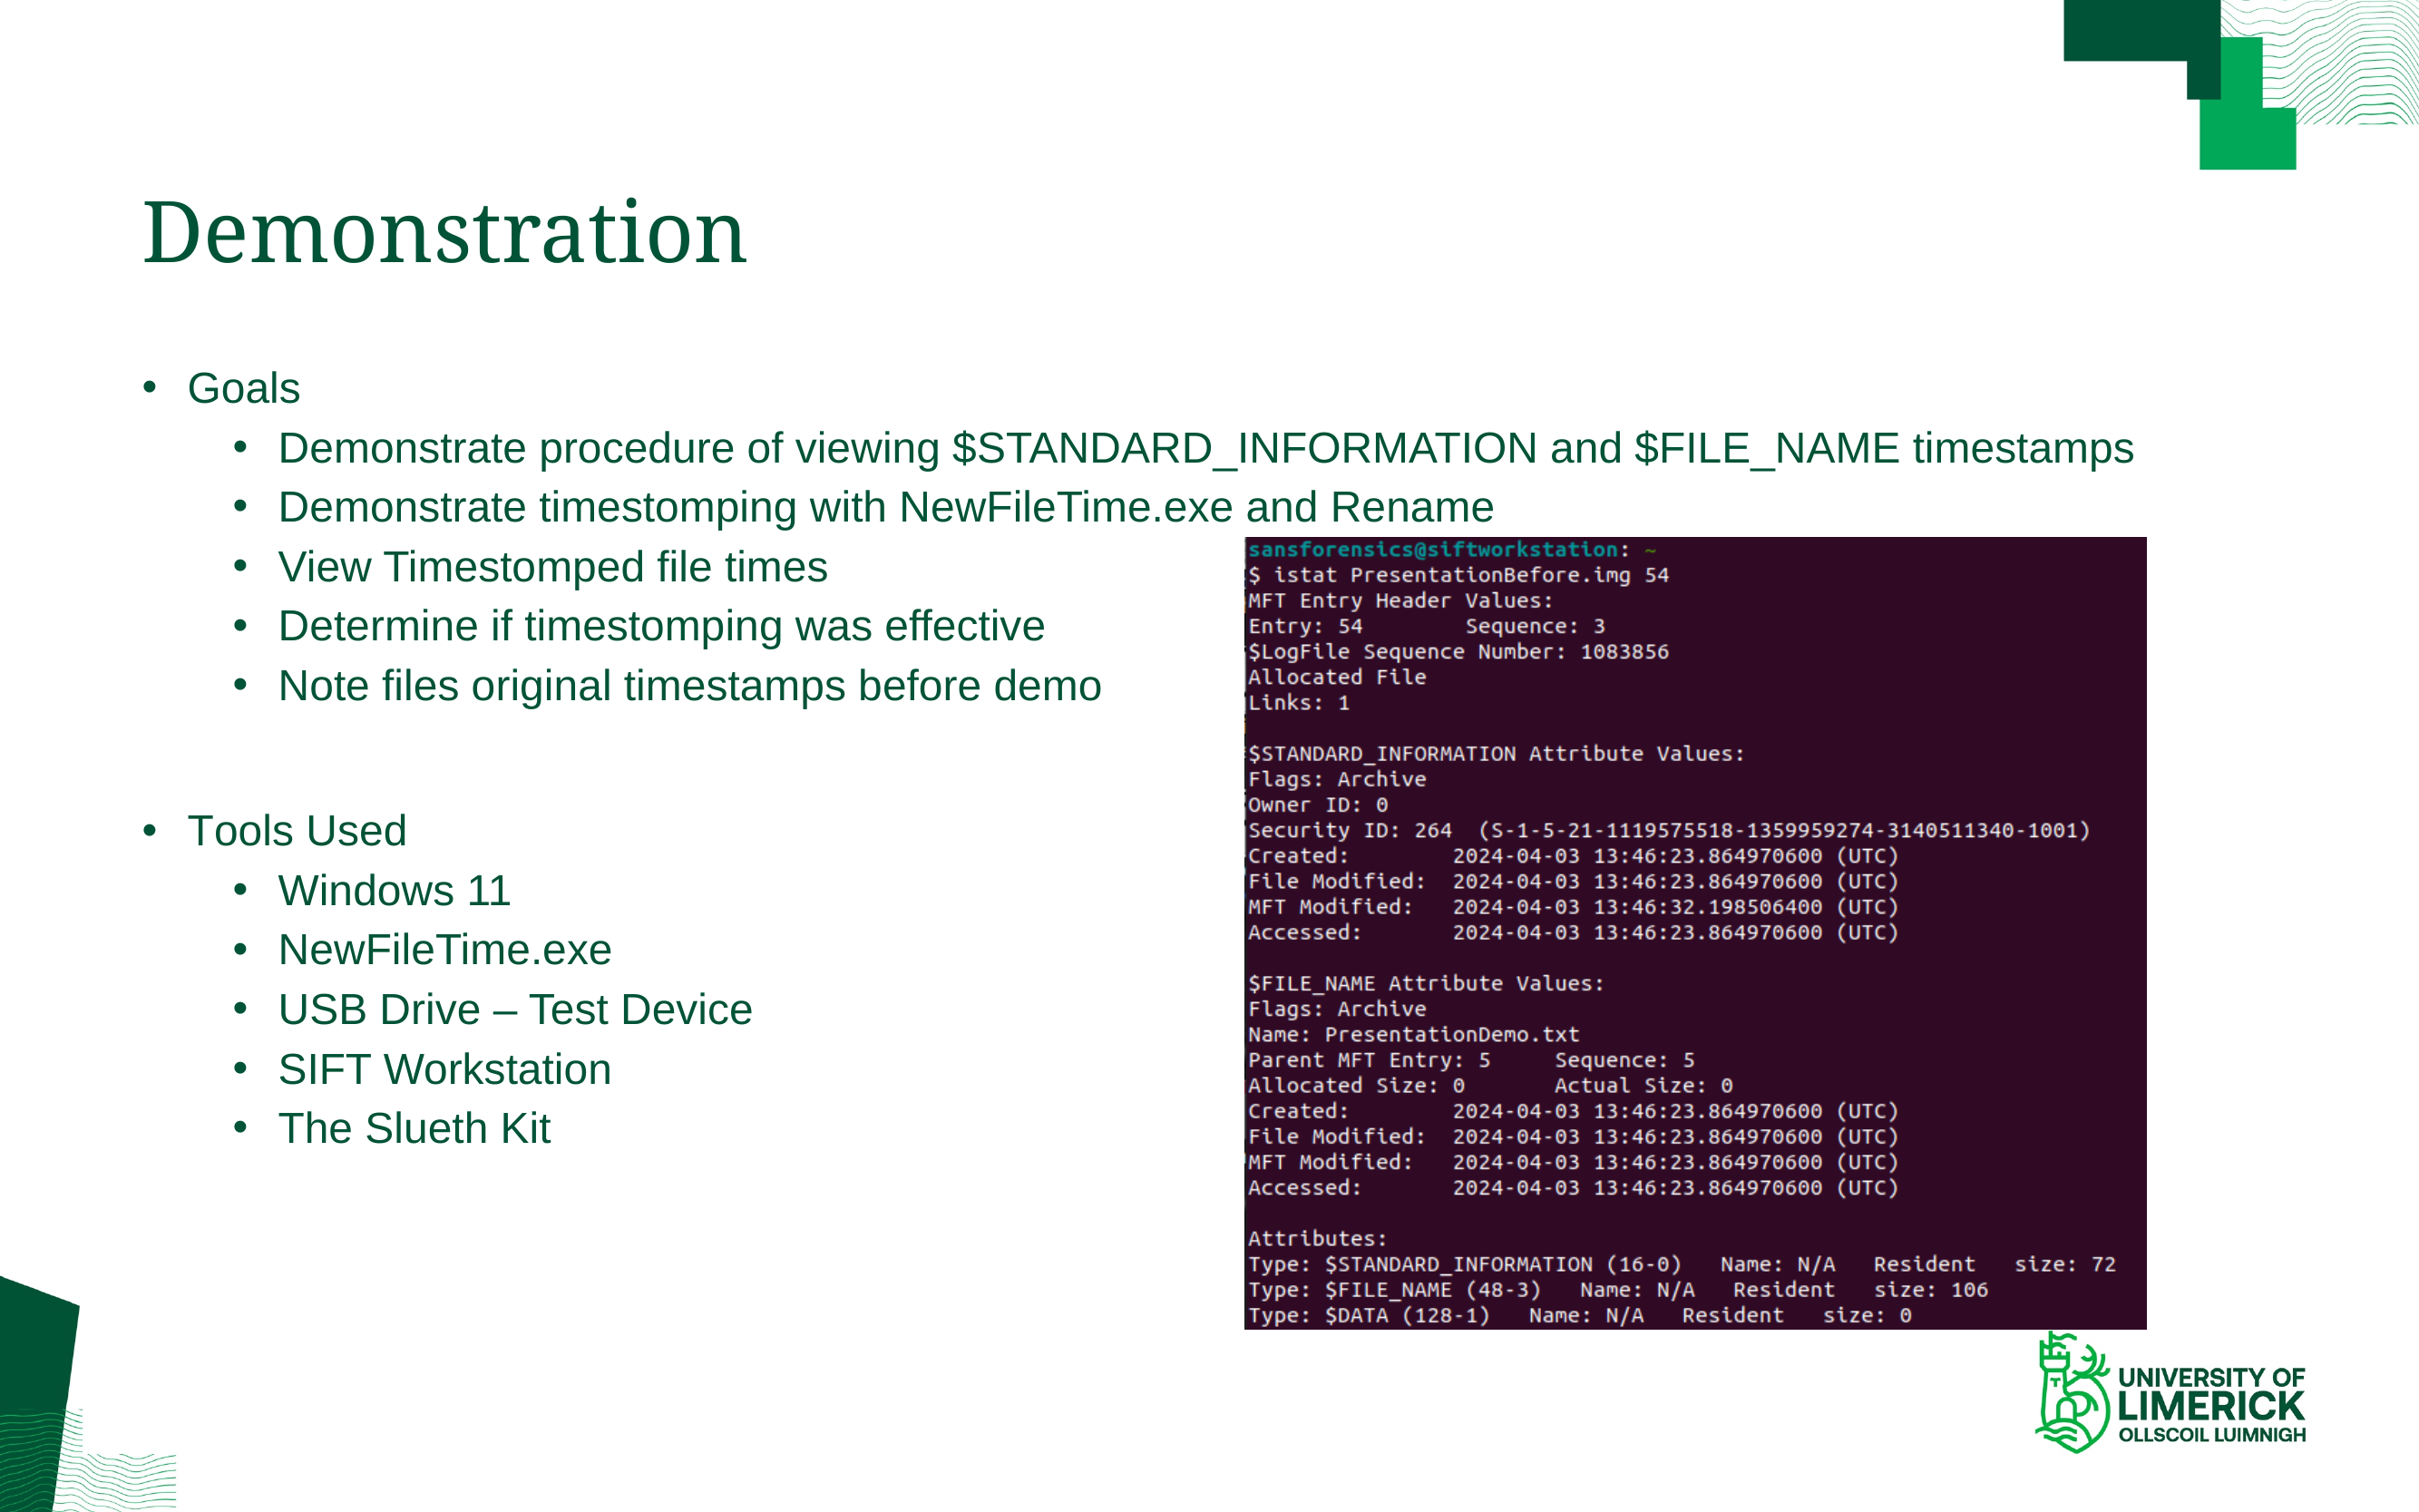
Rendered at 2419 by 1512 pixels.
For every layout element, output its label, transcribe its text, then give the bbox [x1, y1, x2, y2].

list Goals Demonstrate procedure of viewing $STANDARD_INFORMATION and $FILE_NAME timestamps Demonstrate timestomping with NewFileTime.exe and Rename View Timestomped file times Determine if timestomping was effective Note files original timestamps before demo Tools Used Windows 11 NewFileTime.exe USB Drive – Test Device SIFT Workstation The Slueth Kit [128, 358, 2215, 1274]
title Demonstration [128, 181, 2215, 337]
picture [0, 0, 2419, 1512]
